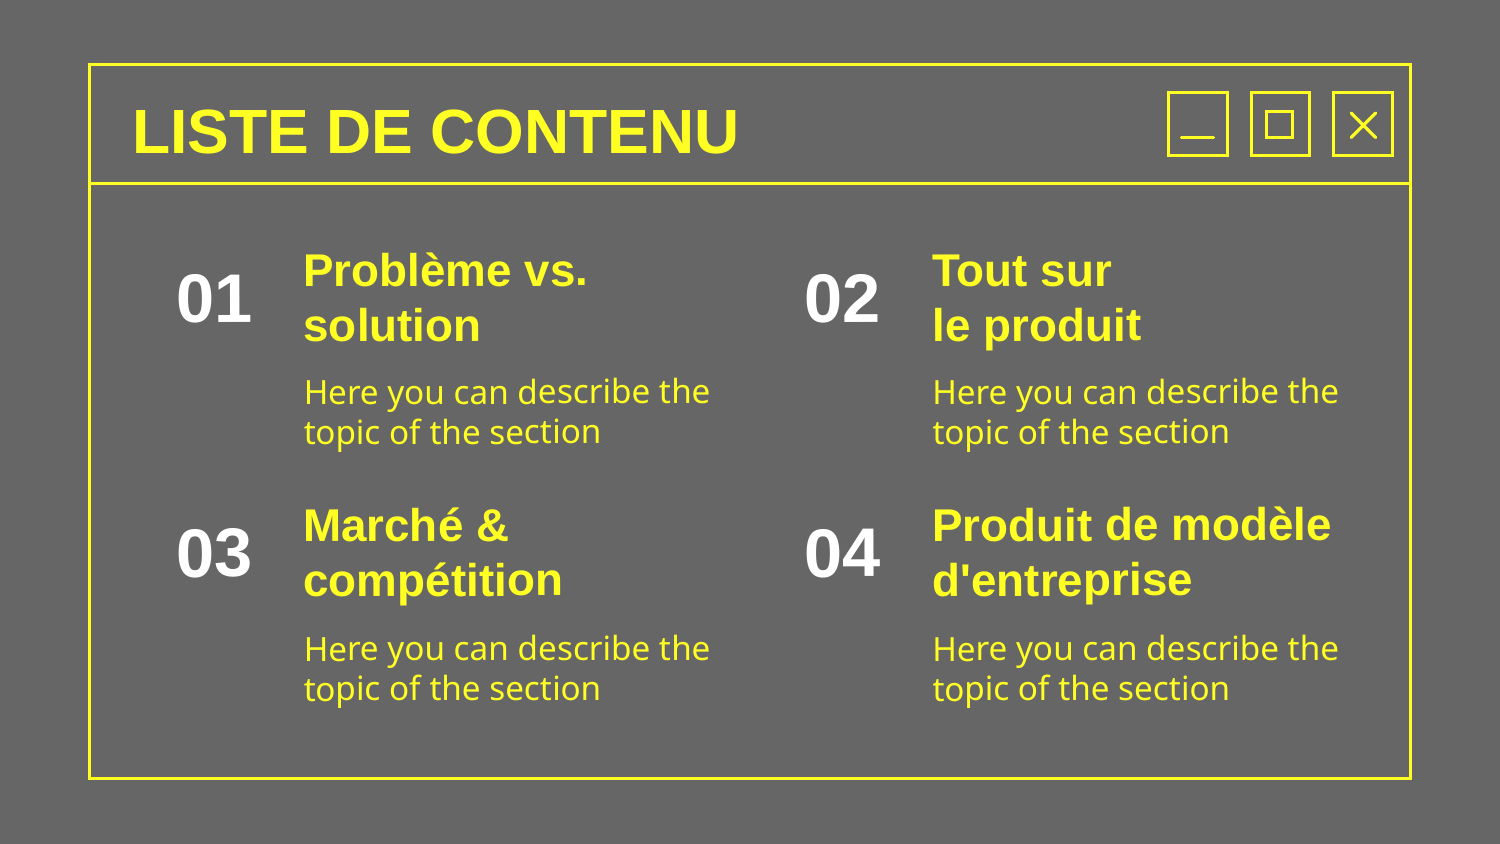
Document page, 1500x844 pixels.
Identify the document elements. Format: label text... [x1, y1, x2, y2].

subtitle Here you can describe the topic of the section [917, 355, 1361, 470]
title 04 [767, 507, 919, 591]
subtitle Here you can describe the topic of the section [288, 611, 733, 727]
subtitle Here you can describe the topic of the section [917, 611, 1361, 727]
title Marché & compétition [288, 477, 733, 619]
title 01 [139, 253, 291, 337]
title 02 [767, 253, 919, 337]
title 03 [139, 507, 291, 591]
title Problème vs. solution [288, 223, 733, 365]
title LISTE DE CONTENU [116, 76, 1383, 171]
title Produit de modèle d'entreprise [917, 477, 1361, 612]
subtitle Here you can describe the topic of the section [288, 355, 732, 470]
title Tout sur le produit [917, 223, 1361, 356]
